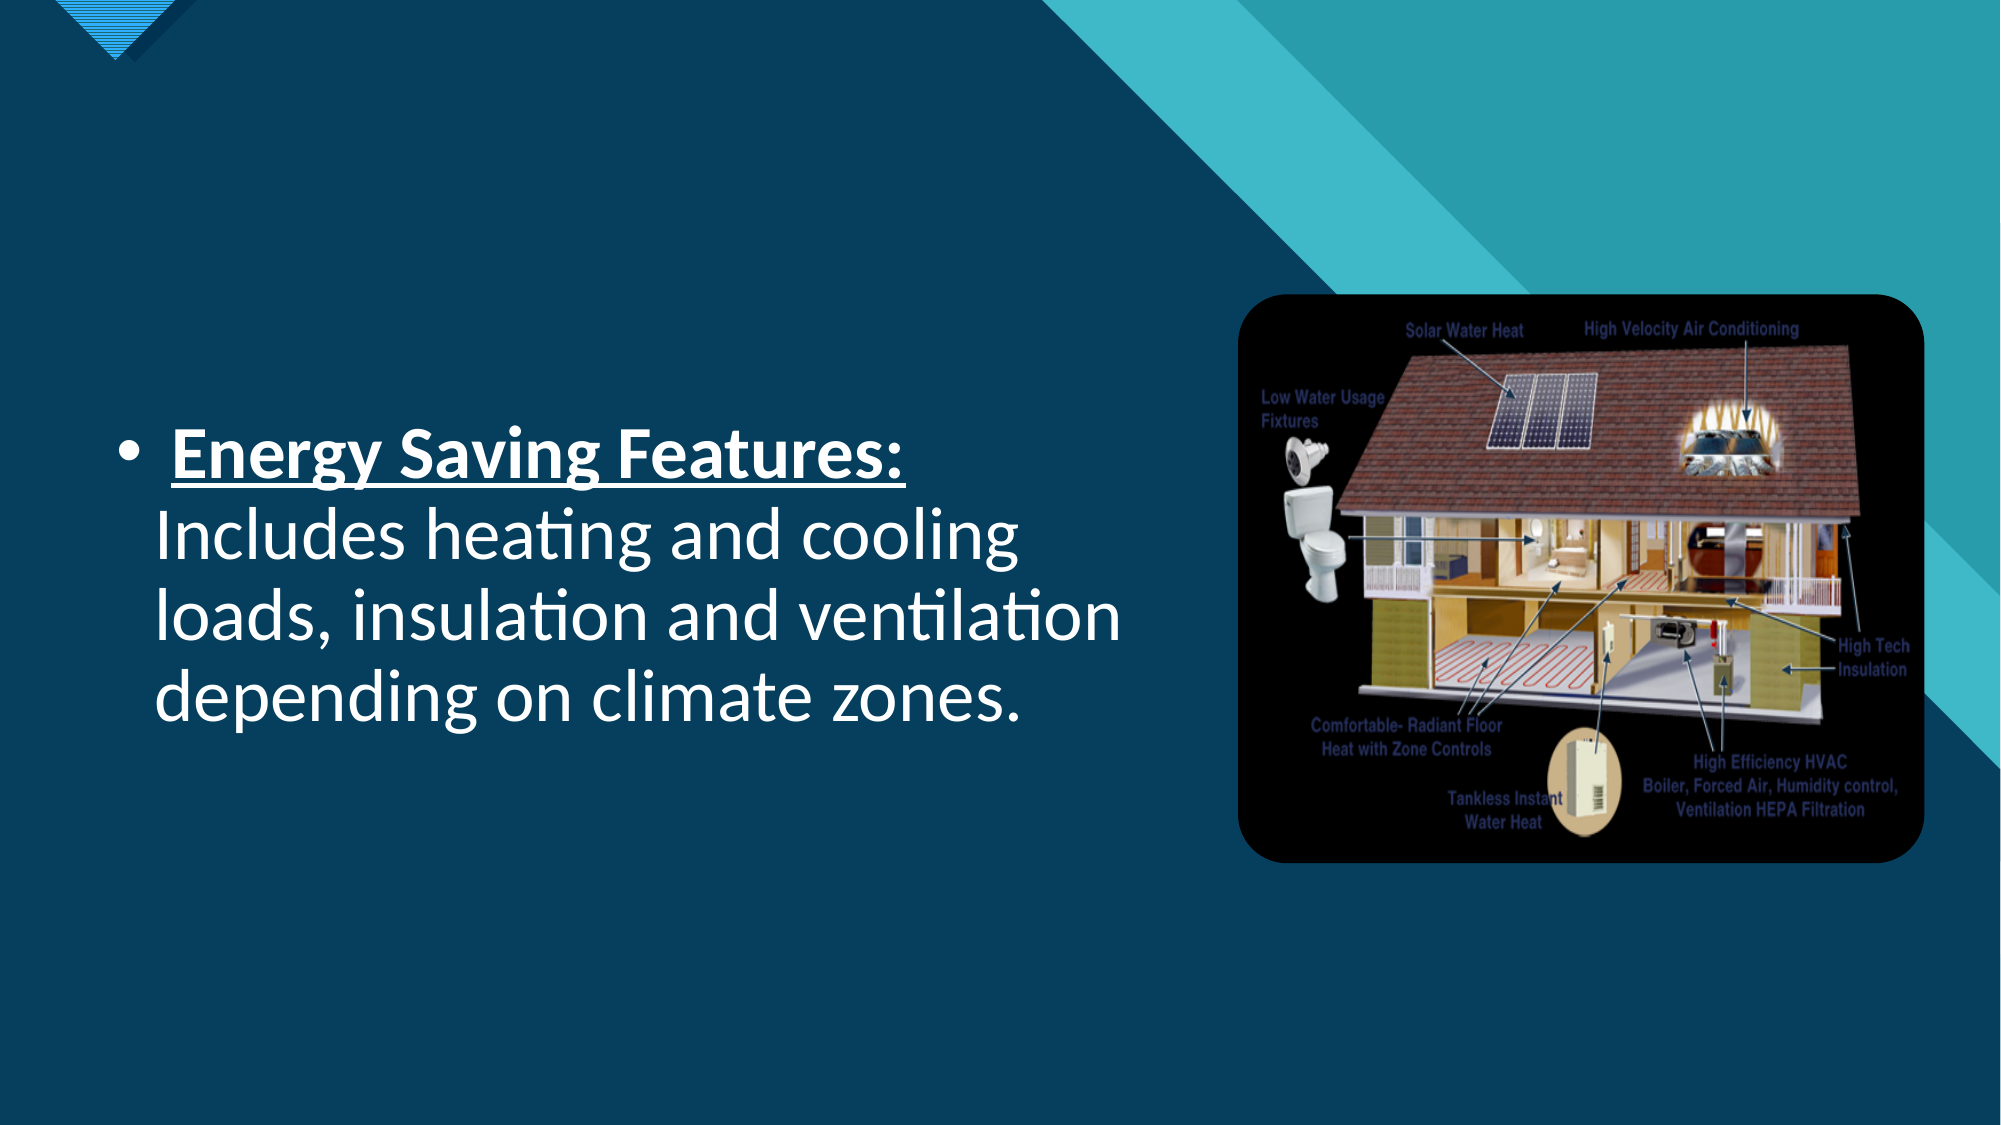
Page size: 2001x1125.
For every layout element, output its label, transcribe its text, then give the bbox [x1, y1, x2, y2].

picture [1239, 293, 1926, 862]
list Energy Saving Features: Includes heating and cooling loads, insulation and ventilation depending on climate zones. [101, 406, 1225, 1125]
